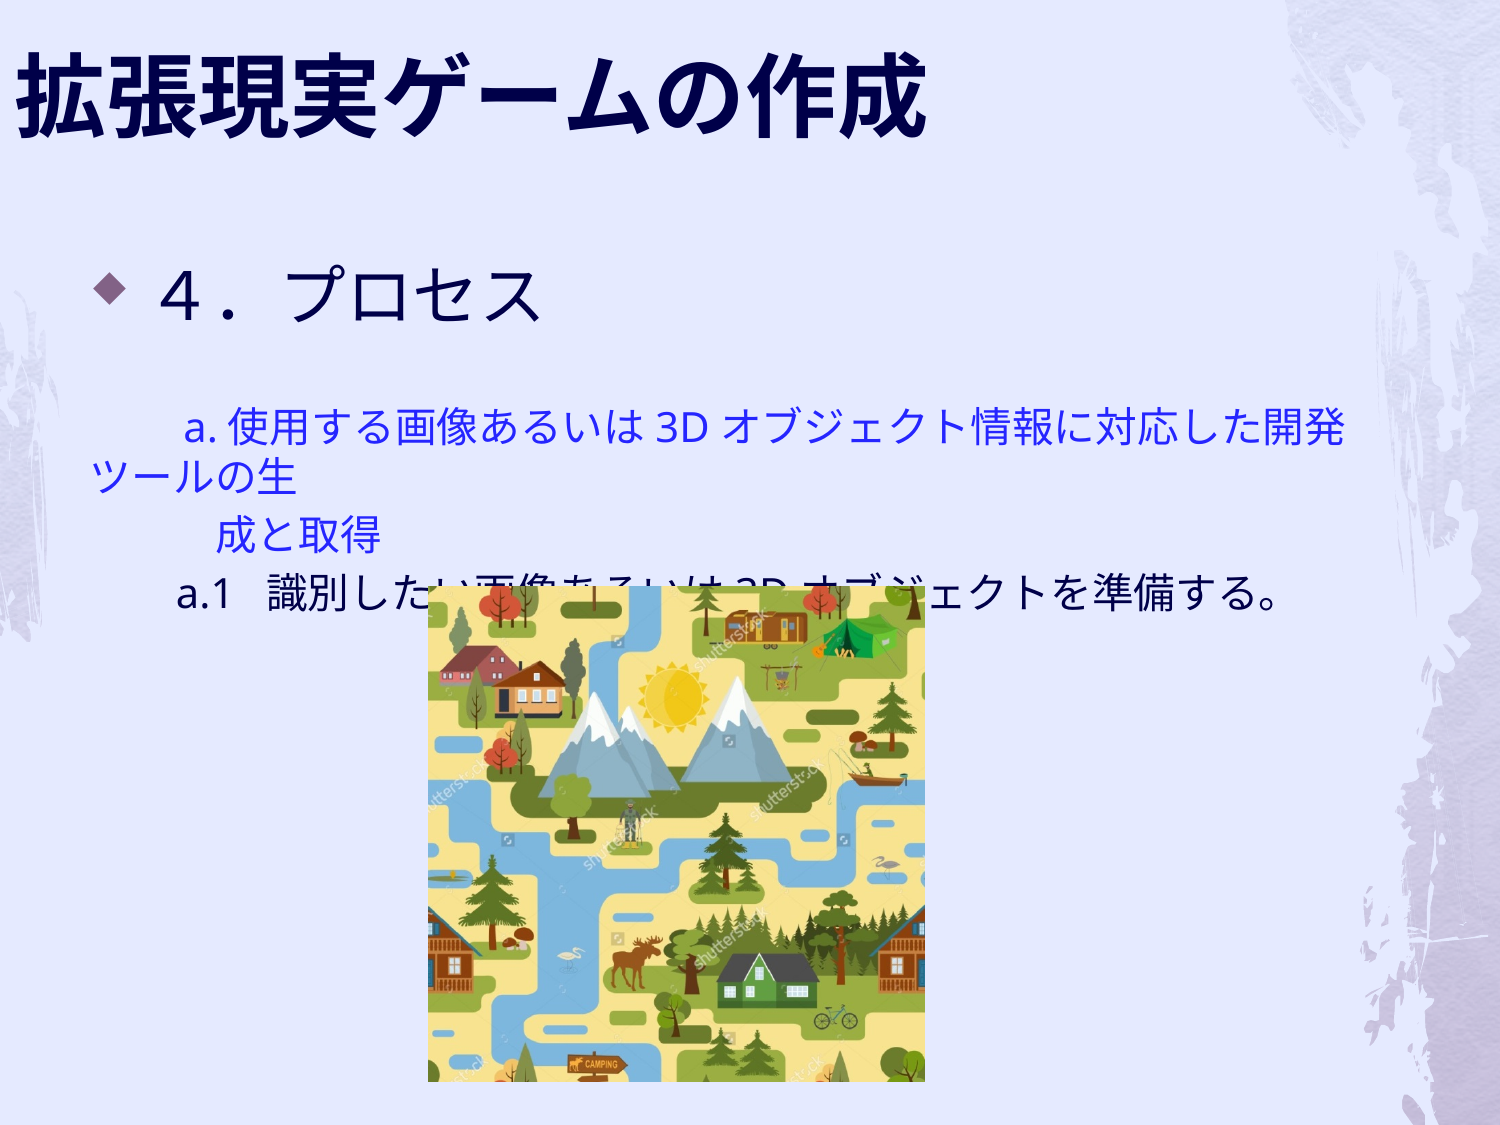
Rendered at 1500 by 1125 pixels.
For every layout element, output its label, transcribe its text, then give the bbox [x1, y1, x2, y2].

picture [428, 585, 925, 1082]
text_box 2018 KADOKAWA ASCII Research Lab. [419, 577, 935, 989]
text_box 拡張現実ゲームの作成 [0, 0, 1467, 188]
list ４．プロセス a.使用する画像あるいは3Dオブジェクト情報に対応した開発ツールの生 成と取得 a.1 識別したい画像あるいは3Dオブジェクトを準備する。 [75, 246, 1425, 989]
